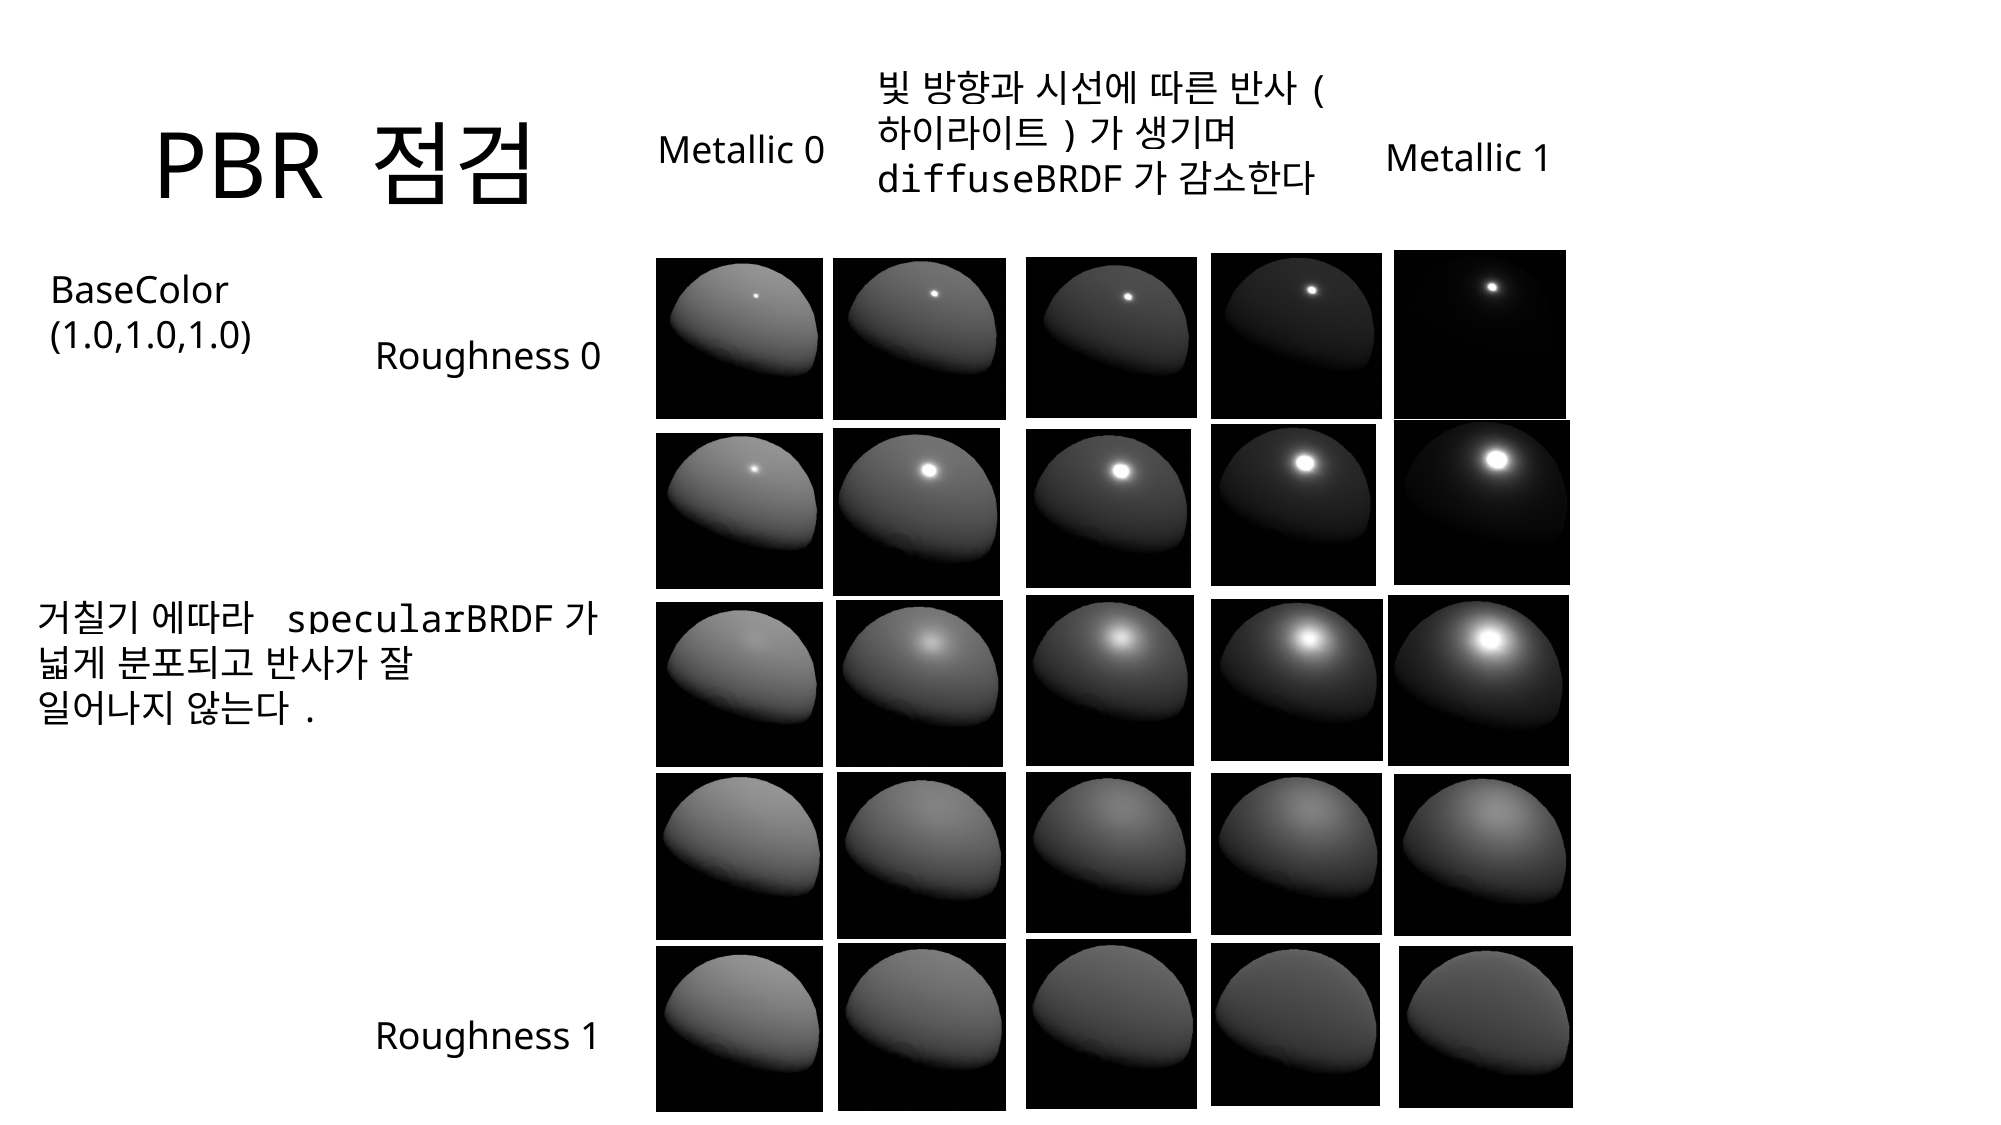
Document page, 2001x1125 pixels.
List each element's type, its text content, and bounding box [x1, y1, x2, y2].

text_box Roughness 1 [360, 1004, 617, 1065]
picture [656, 602, 824, 767]
picture [837, 772, 1006, 939]
picture [656, 773, 824, 940]
picture [1394, 250, 1566, 419]
picture [1211, 424, 1376, 586]
picture [656, 258, 824, 419]
text_box 거칠기 에따라 specularBRDF가 넓게 분포되고 반사가 잘 일어나지 않는다. [23, 587, 1024, 737]
picture [1388, 595, 1569, 766]
picture [1394, 774, 1571, 936]
picture [1026, 256, 1197, 418]
picture [1394, 420, 1570, 585]
text_box 빛 방향과 시선에 따른 반사(하이라이트)가 생기며 diffuseBRDF가 감소한다 [862, 57, 1411, 207]
picture [1026, 939, 1197, 1109]
picture [1211, 599, 1383, 762]
picture [1026, 595, 1194, 766]
picture [838, 943, 1006, 1111]
picture [656, 433, 824, 589]
picture [1026, 772, 1191, 933]
picture [1211, 773, 1382, 935]
picture [836, 600, 1003, 767]
picture [1211, 943, 1380, 1106]
text_box BaseColor (1.0,1.0,1.0) [35, 258, 435, 364]
picture [1211, 253, 1382, 419]
picture [833, 428, 1001, 596]
title PBR 점검 [137, 59, 1863, 278]
text_box Roughness 0 [360, 324, 617, 385]
picture [833, 258, 1006, 420]
text_box Metallic 0 [642, 118, 841, 179]
text_box Metallic 1 [1411, 126, 1569, 186]
picture [1399, 946, 1573, 1108]
picture [656, 946, 824, 1112]
picture [1026, 429, 1191, 588]
